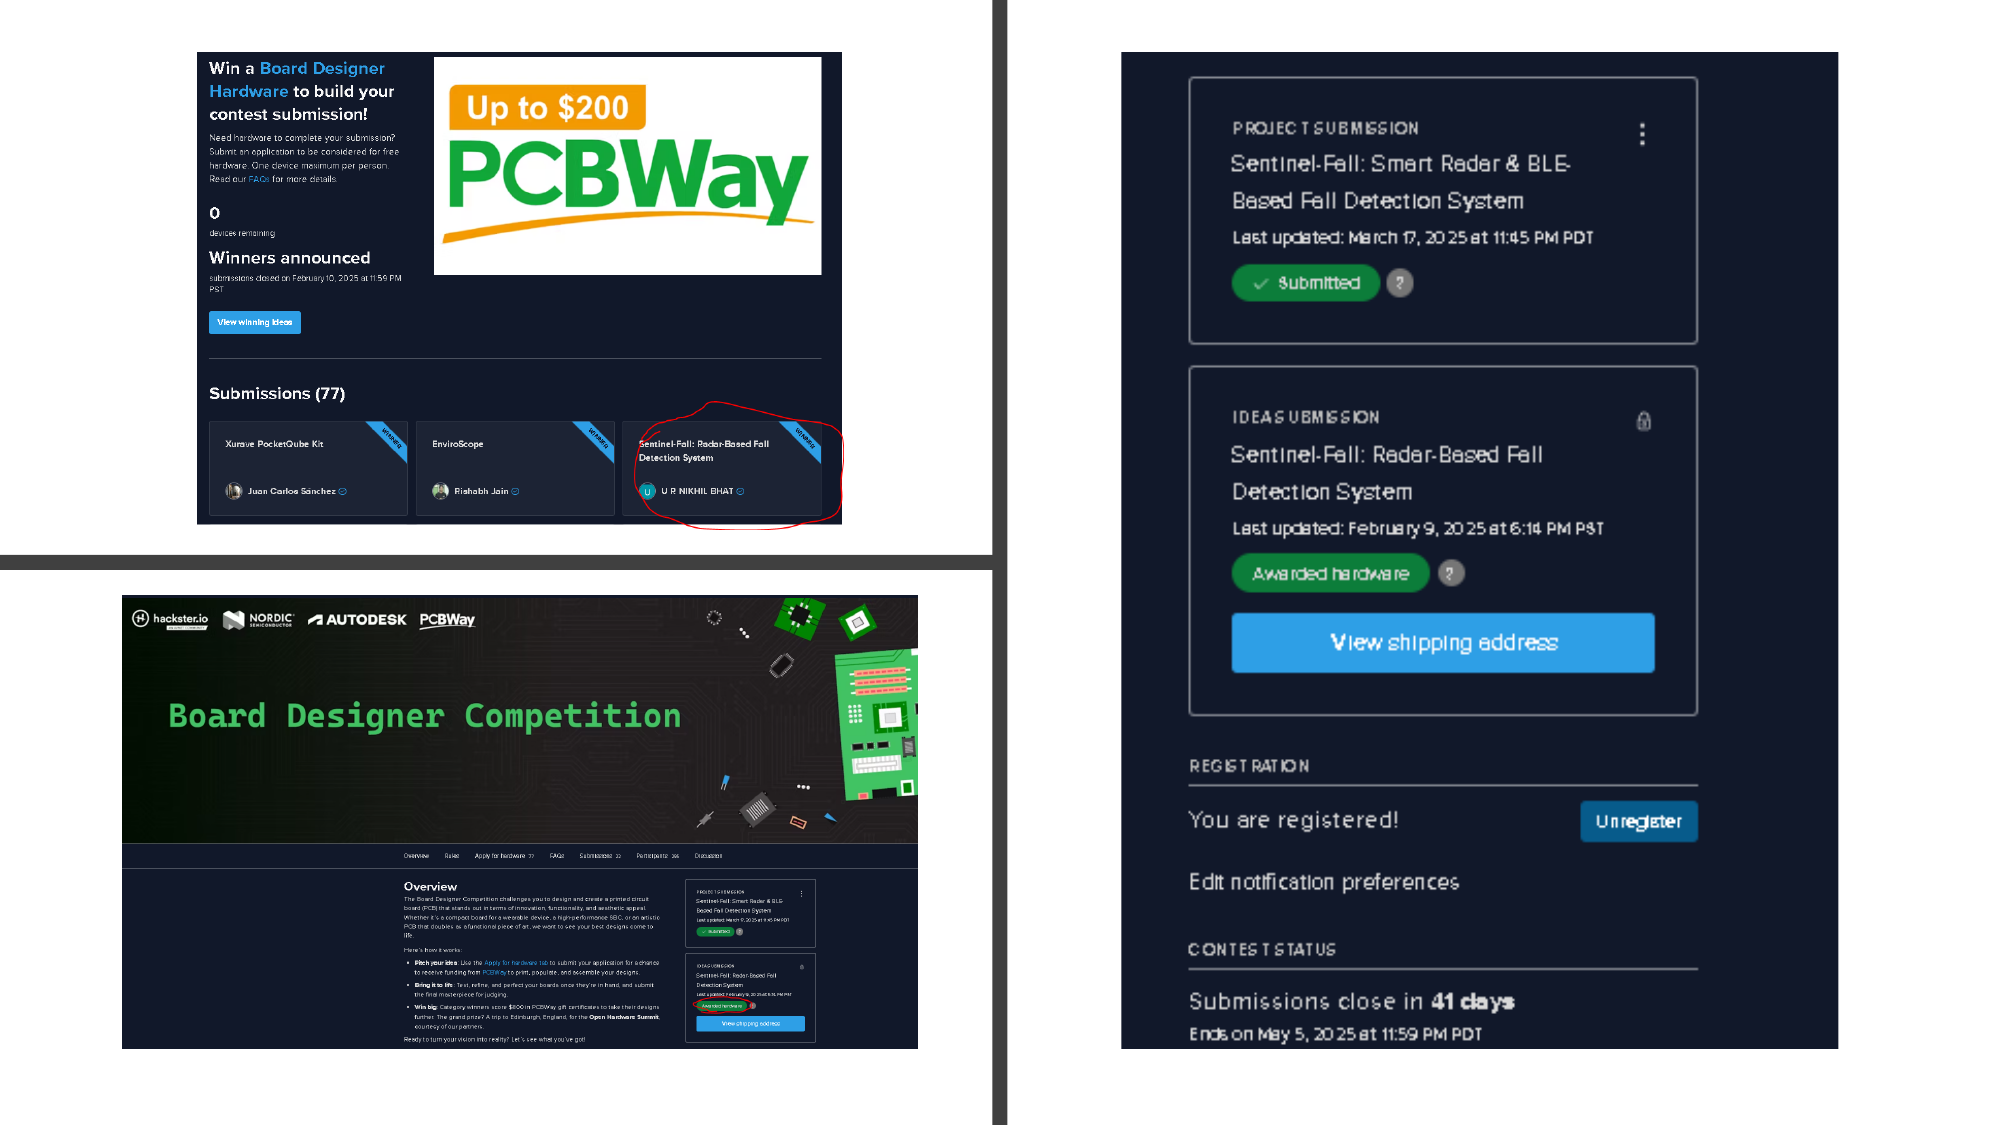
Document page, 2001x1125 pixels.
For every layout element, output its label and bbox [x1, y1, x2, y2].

picture [196, 52, 844, 530]
text_box [0, 553, 1006, 571]
text_box [991, 0, 1009, 1125]
picture [1120, 52, 1839, 1049]
picture [122, 595, 918, 1049]
